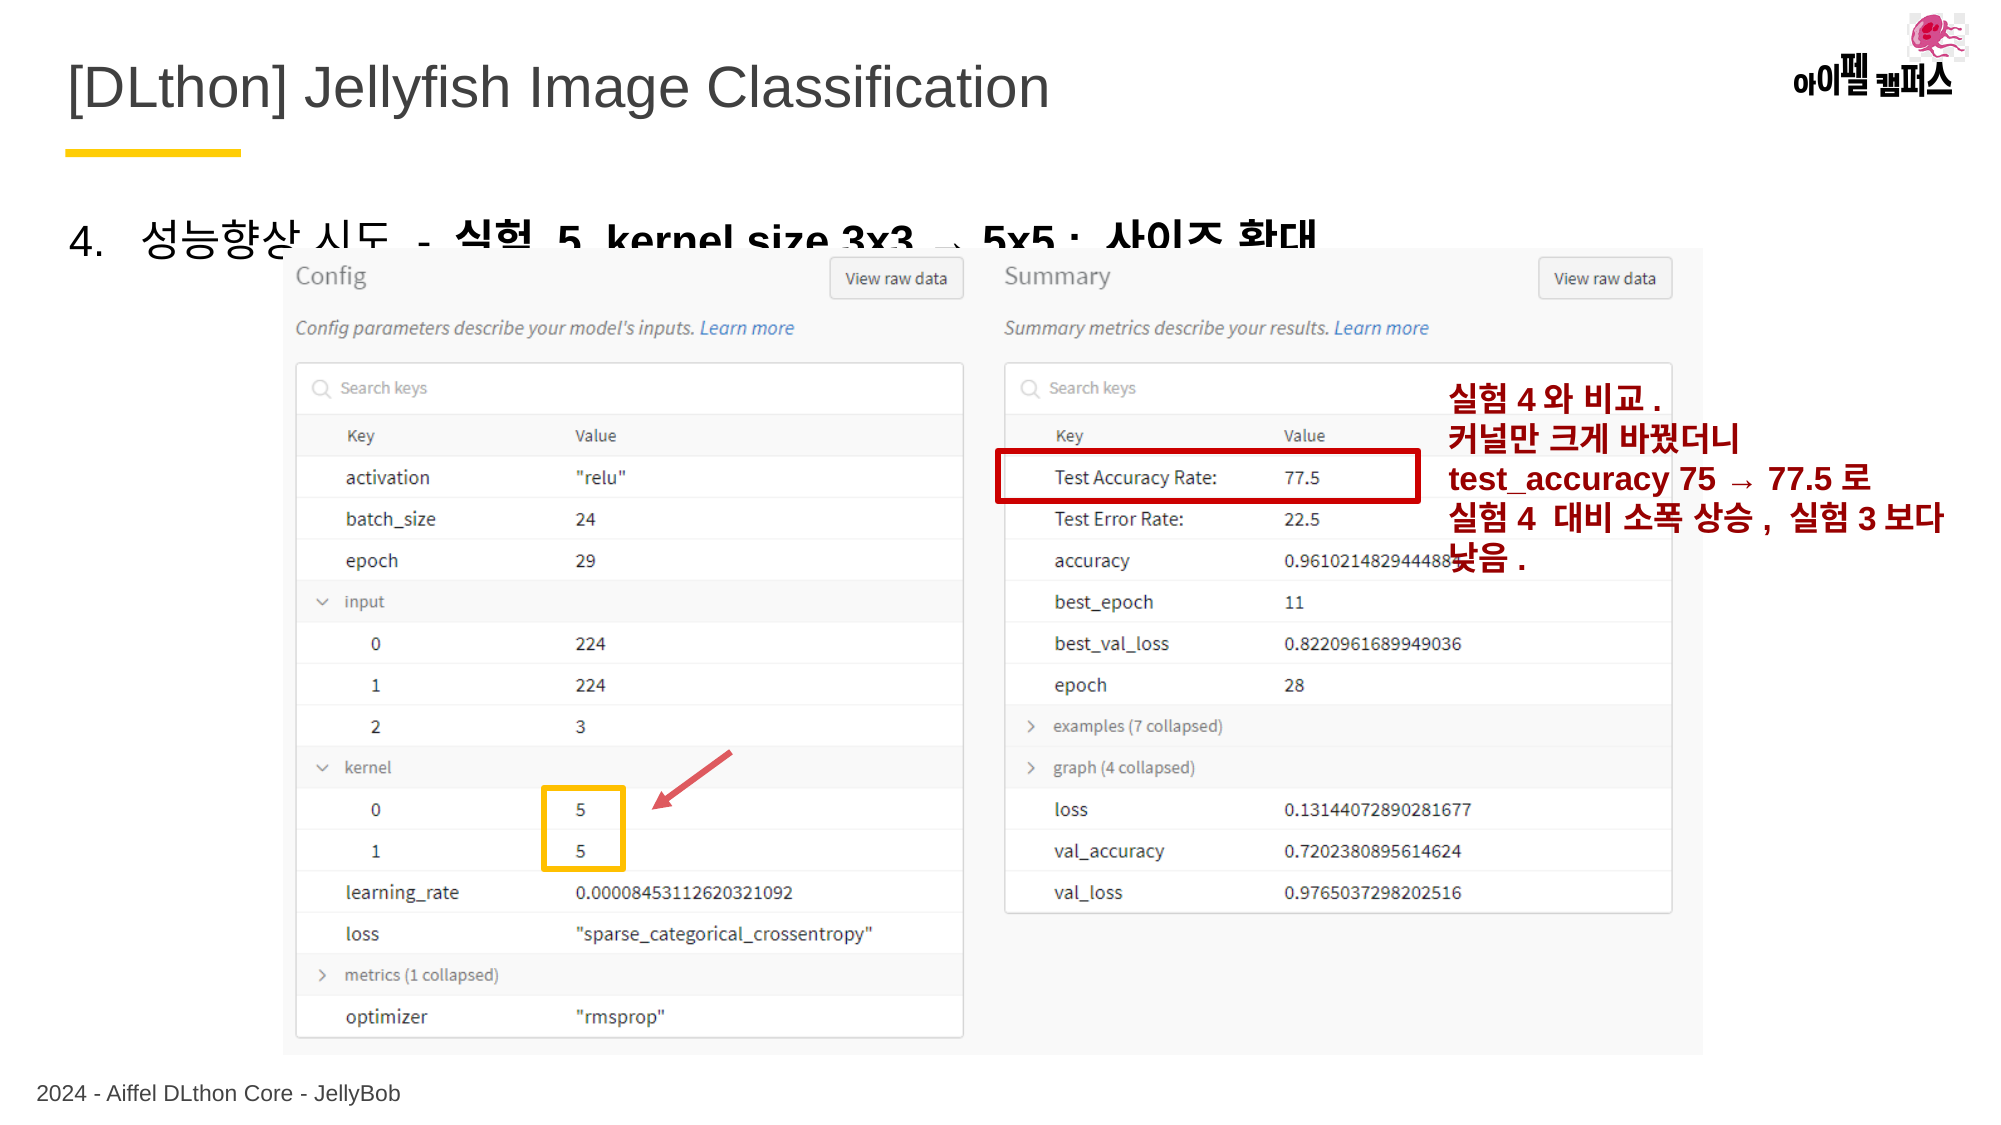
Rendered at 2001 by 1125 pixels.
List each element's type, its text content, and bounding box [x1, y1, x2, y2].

text_box 4. 성능향상 시도 - 실험 5. kernel size 3x3 → 5x5 : 사이즈 확대 [63, 180, 1563, 271]
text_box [283, 248, 1982, 1055]
text_box 2024 - Aiffel DLthon Core - JellyBob [28, 1057, 582, 1114]
picture [1794, 13, 1969, 98]
title [DLthon] Jellyfish Image Classification [60, 49, 1795, 167]
